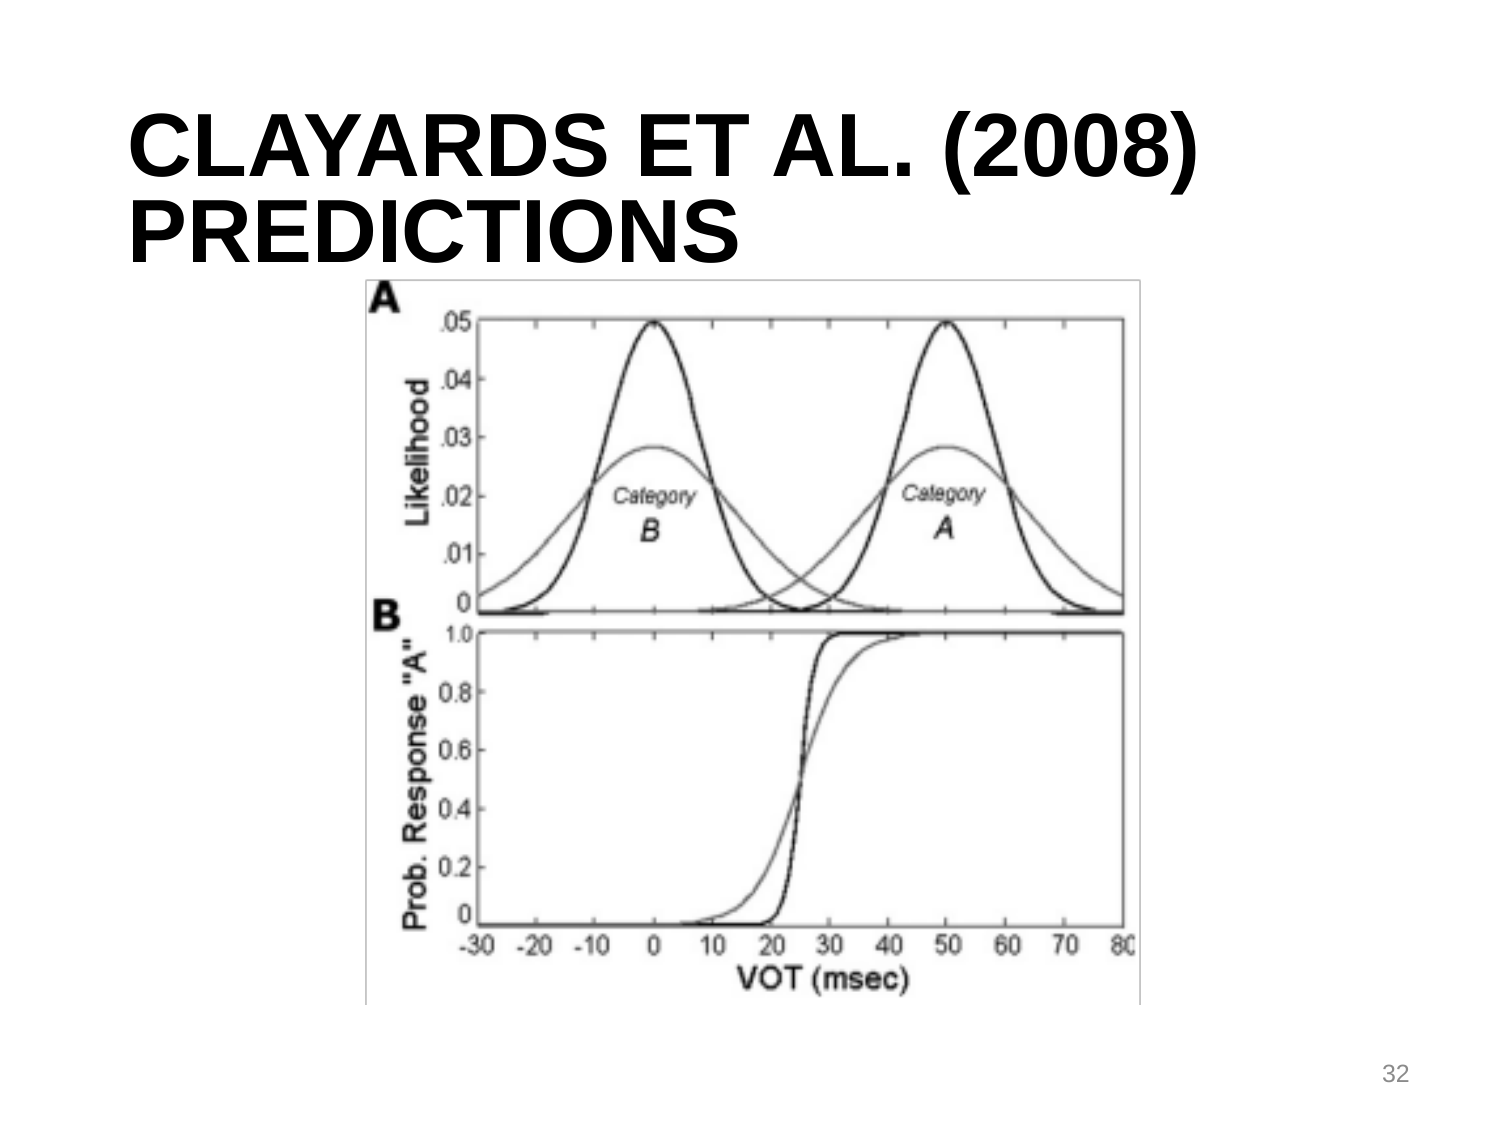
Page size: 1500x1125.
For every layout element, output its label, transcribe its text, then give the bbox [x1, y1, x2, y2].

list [74, 262, 1426, 1006]
slide_number 32 [1074, 1042, 1425, 1103]
title CLAYARDS ET AL. (2008) PREDICTIONS [112, 99, 1388, 260]
